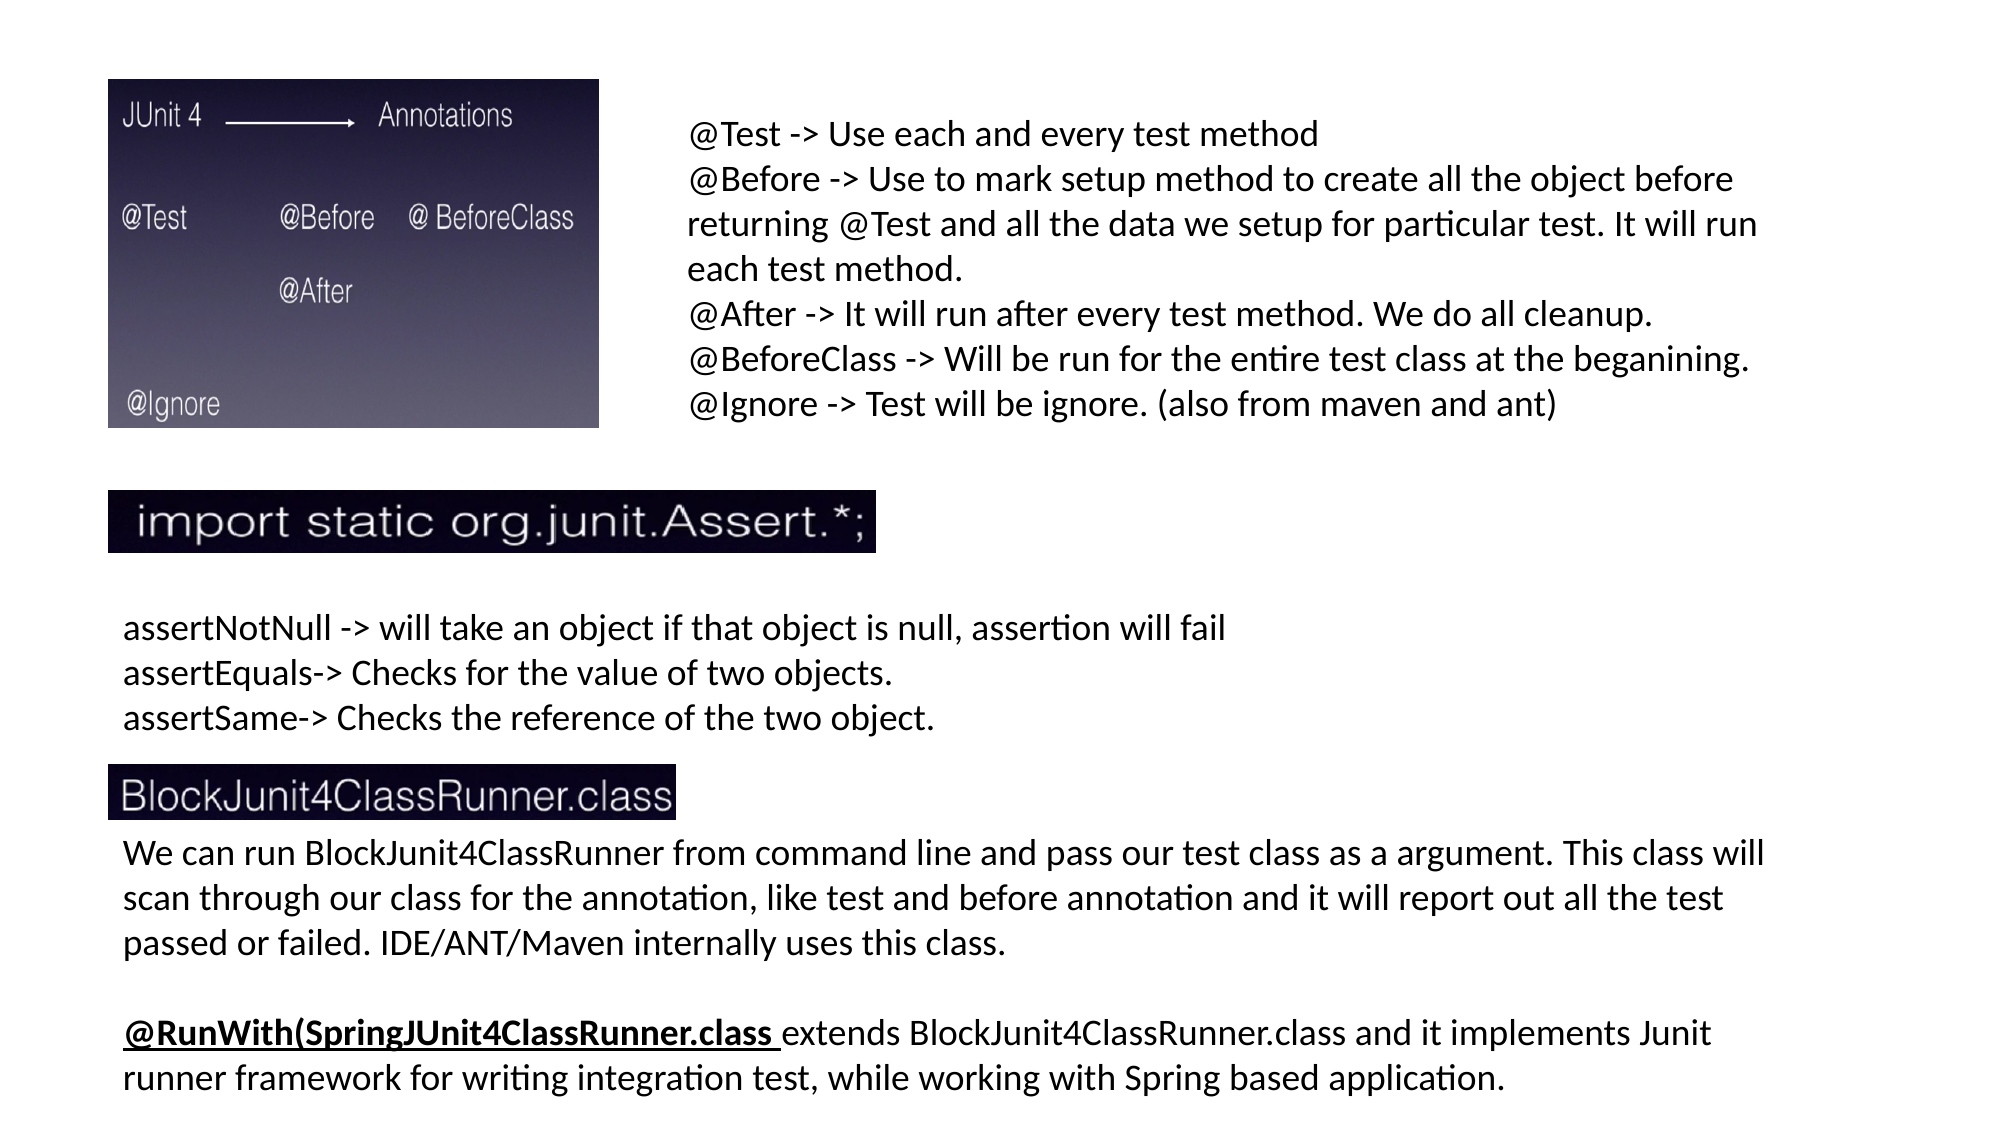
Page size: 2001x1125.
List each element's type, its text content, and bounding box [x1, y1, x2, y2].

text_box @Test -> Use each and every test method @Before -> Use to mark setup method to create all the object before returning @Test and all the data we setup for particular test. It will run each test method. @After -> It will run after every test method. We do all cleanup. @BeforeClass -> Will be run for the entire test class at the beganining. @Ignore -> Test will be ignore. (also from maven and ant) [672, 101, 1841, 476]
text_box assertNotNull -> will take an object if that object is null, assertion will fail assertEquals-> Checks for the value of two objects. assertSame-> Checks the reference of the two object. We can run BlockJunit4ClassRunner from command line and pass our test class as a argument. This class will scan through our class for the annotation, like test and before annotation and it will report out all the test passed or failed. IDE/ANT/Maven internally uses this class. @RunWith(SpringJUnit4ClassRunner.class extends BlockJunit4ClassRunner.class and it implements Junit runner framework for writing integration test, while working with Spring based application. [108, 595, 1818, 1125]
picture [108, 79, 599, 428]
picture [108, 490, 876, 553]
picture [108, 764, 676, 820]
